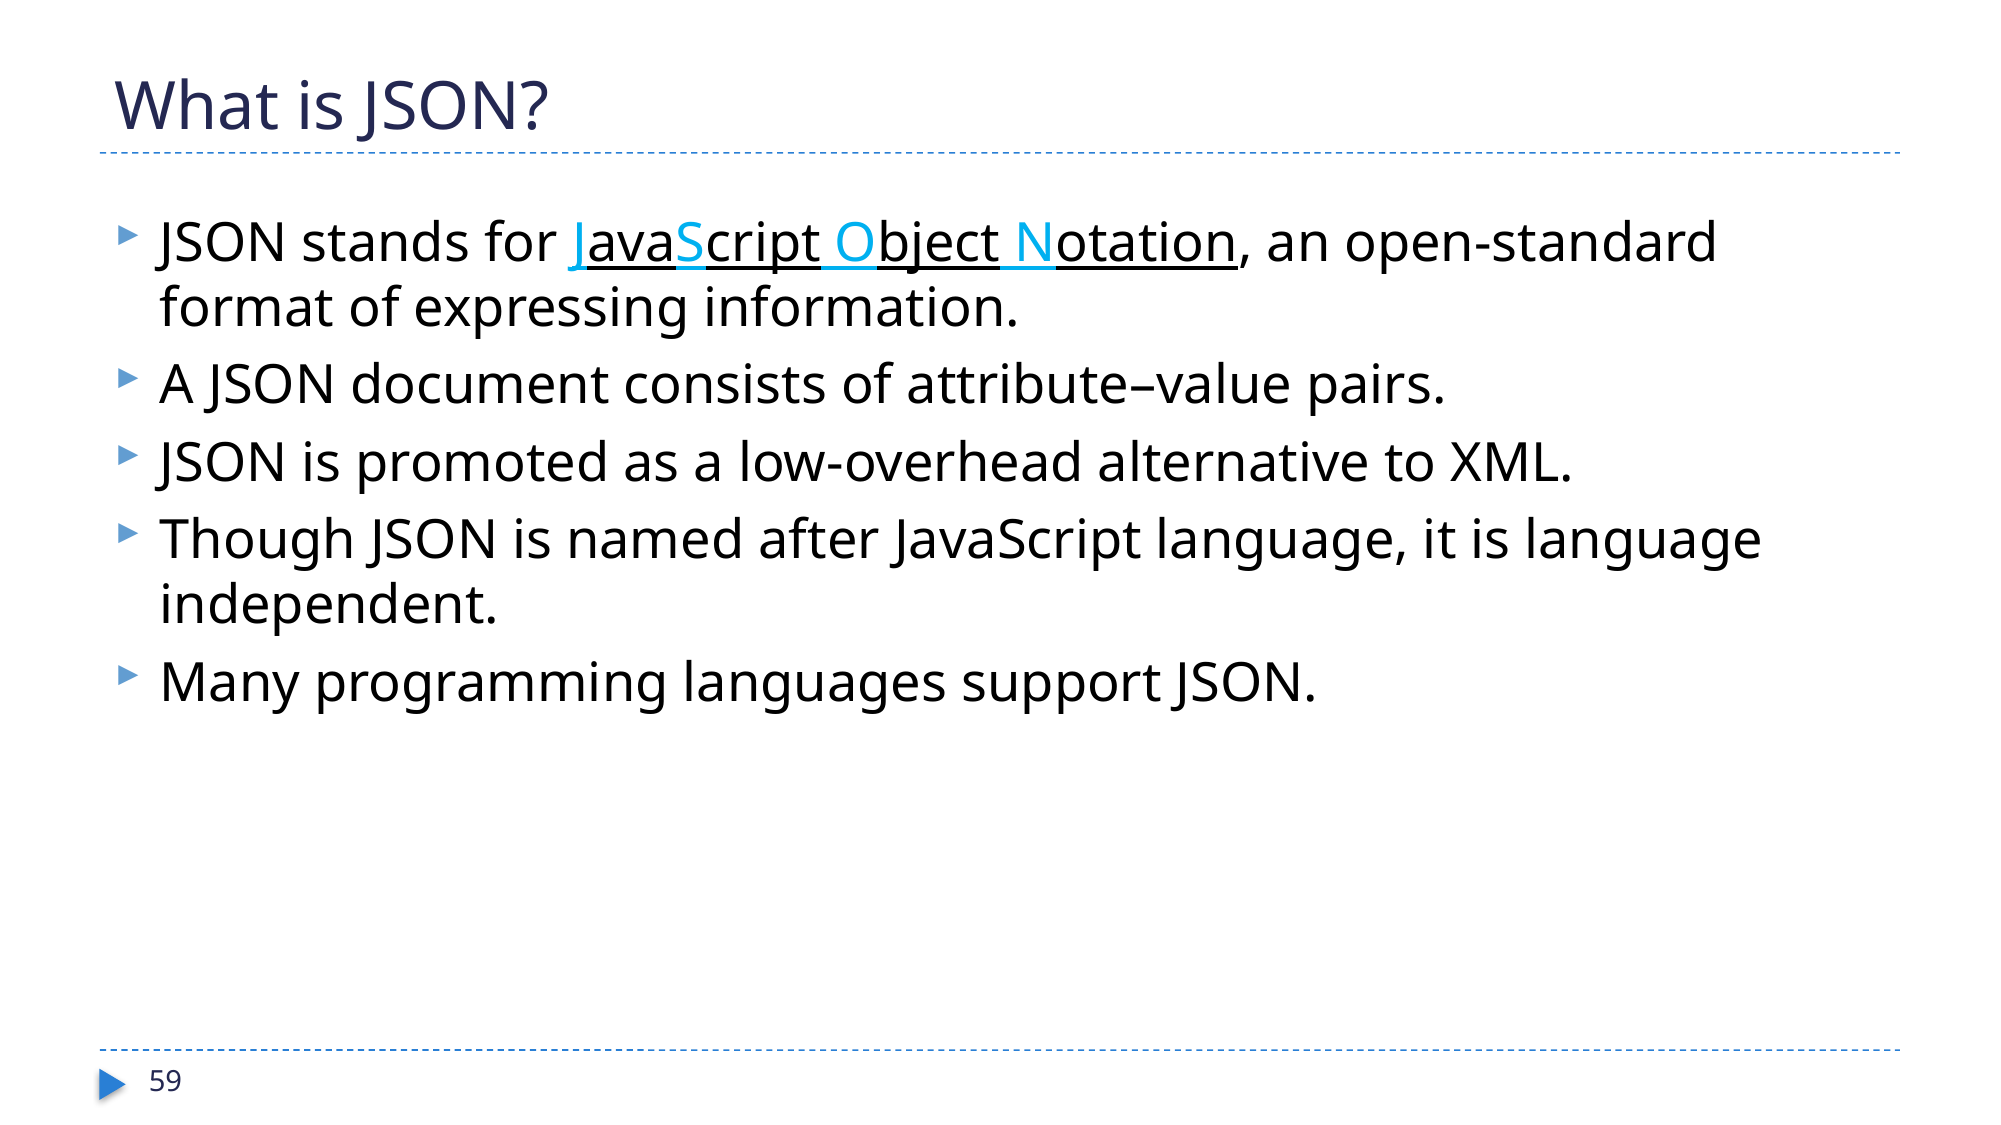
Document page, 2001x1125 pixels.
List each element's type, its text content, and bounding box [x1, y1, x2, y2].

title What is JSON? [99, 24, 1900, 151]
slide_number 59 [133, 1055, 568, 1103]
list JSON stands for JavaScript Object Notation, an open-standard format of expressing information. A JSON document consists of attribute–value pairs. JSON is promoted as a low-overhead alternative to XML. Though JSON is named after JavaScript language, it is language independent. Many programming languages support JSON. [99, 200, 1900, 1010]
